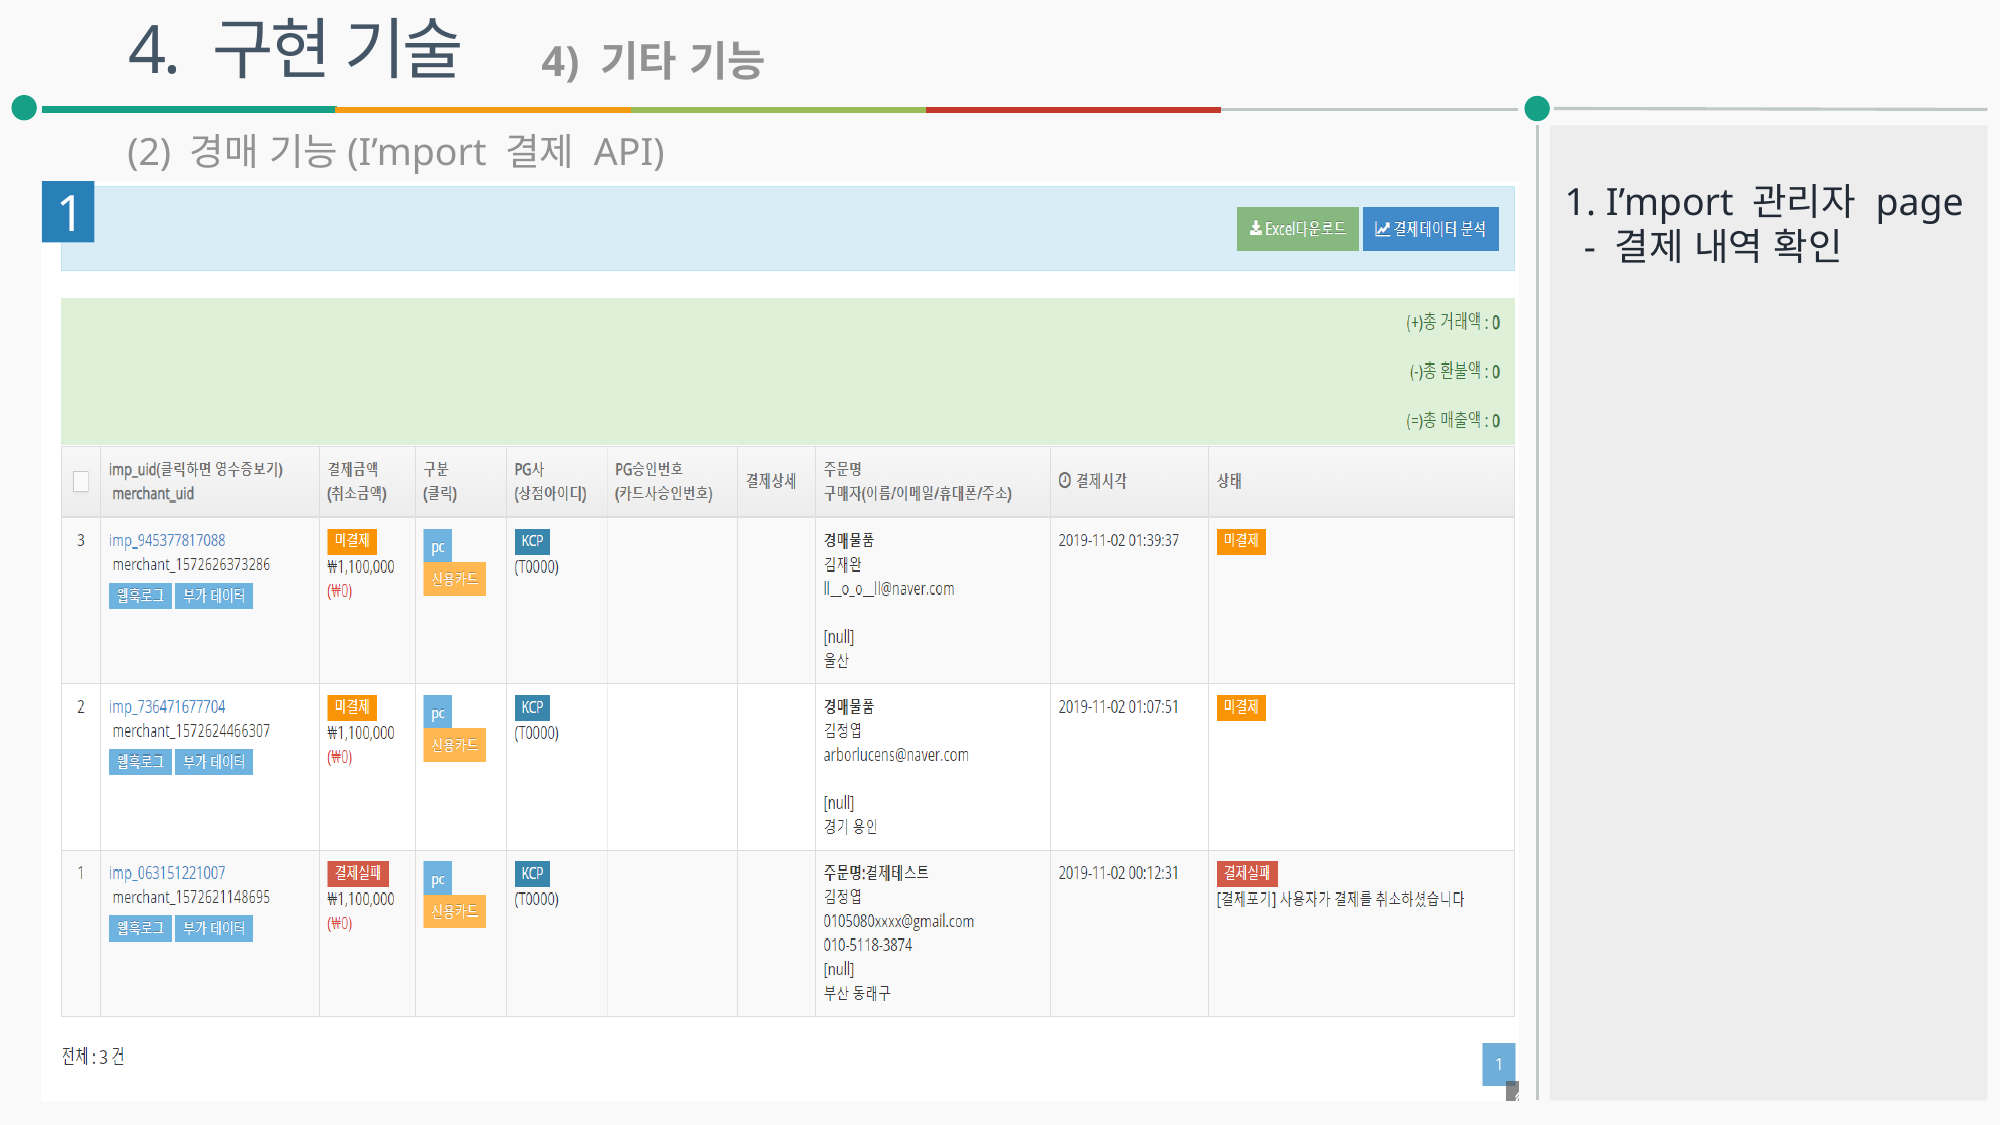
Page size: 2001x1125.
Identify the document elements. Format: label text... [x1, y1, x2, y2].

text_box (2) 경매 기능(I’mport 결제 API) [112, 120, 1519, 181]
text_box 4) 기타 기능 [526, 27, 2000, 93]
picture [41, 181, 1519, 1101]
text_box 1. I’mport 관리자 page - 결제 내역 확인 [1549, 124, 1988, 1102]
text_box 4. 구현 기술 [0, 0, 594, 95]
text_box [1523, 94, 1551, 123]
text_box [10, 93, 38, 122]
